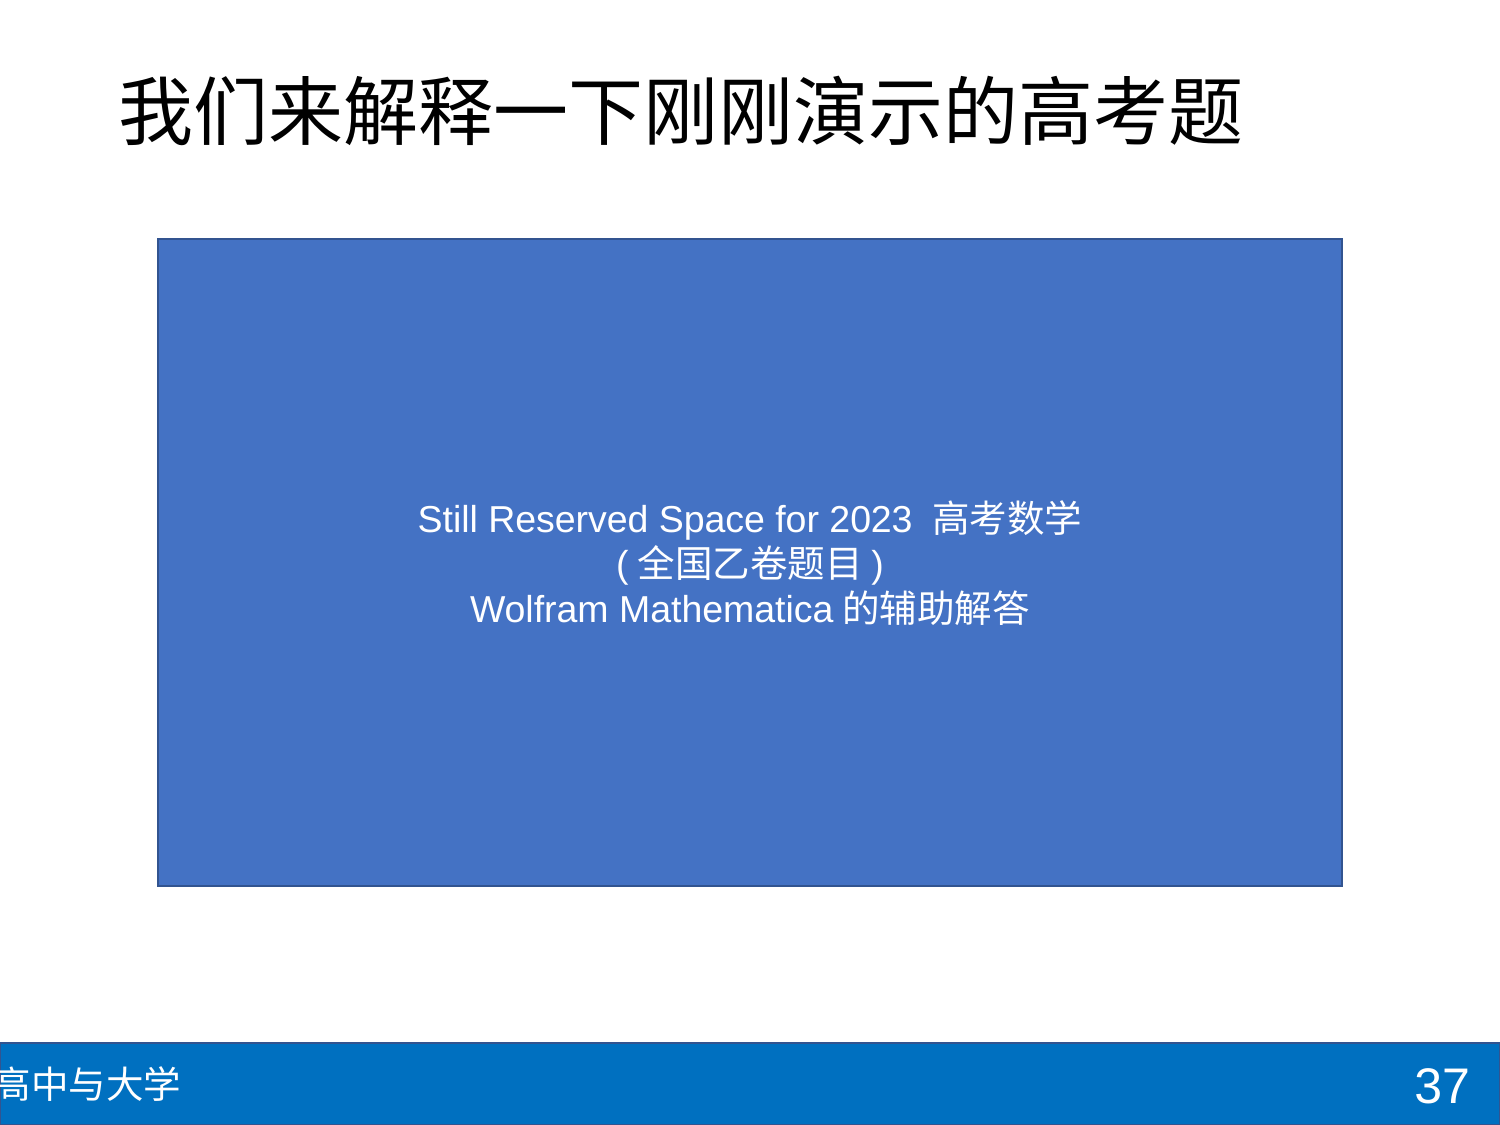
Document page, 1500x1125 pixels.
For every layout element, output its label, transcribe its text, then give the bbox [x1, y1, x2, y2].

title 我们来解释一下刚刚演示的高考题 [103, 59, 1397, 171]
text_box Still Reserved Space for 2023 高考数学 (全国乙卷题目) Wolfram Mathematica的辅助解答 [157, 238, 1343, 887]
slide_number 37 [1147, 1054, 1485, 1114]
